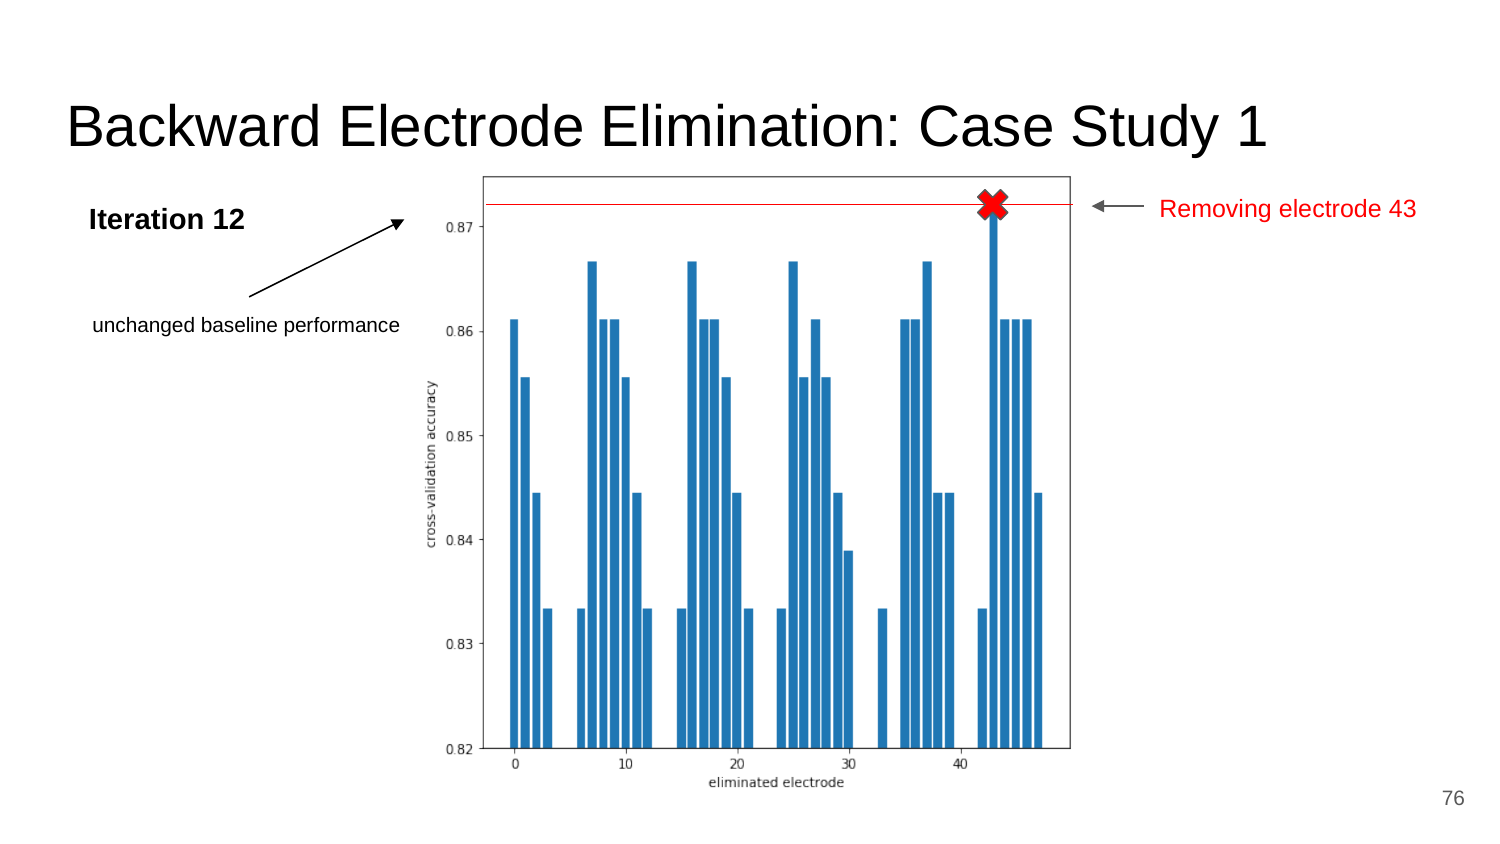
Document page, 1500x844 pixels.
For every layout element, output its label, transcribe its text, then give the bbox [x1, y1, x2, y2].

text_box unchanged baseline performance [73, 296, 411, 341]
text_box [248, 219, 405, 298]
title Backward Electrode Elimination: Case Study 1 [51, 72, 1449, 167]
slide_number ‹#› [1389, 764, 1480, 830]
picture [416, 166, 1084, 794]
text_box Iteration 12 [73, 185, 337, 240]
text_box Removing electrode 43 [1144, 177, 1433, 272]
